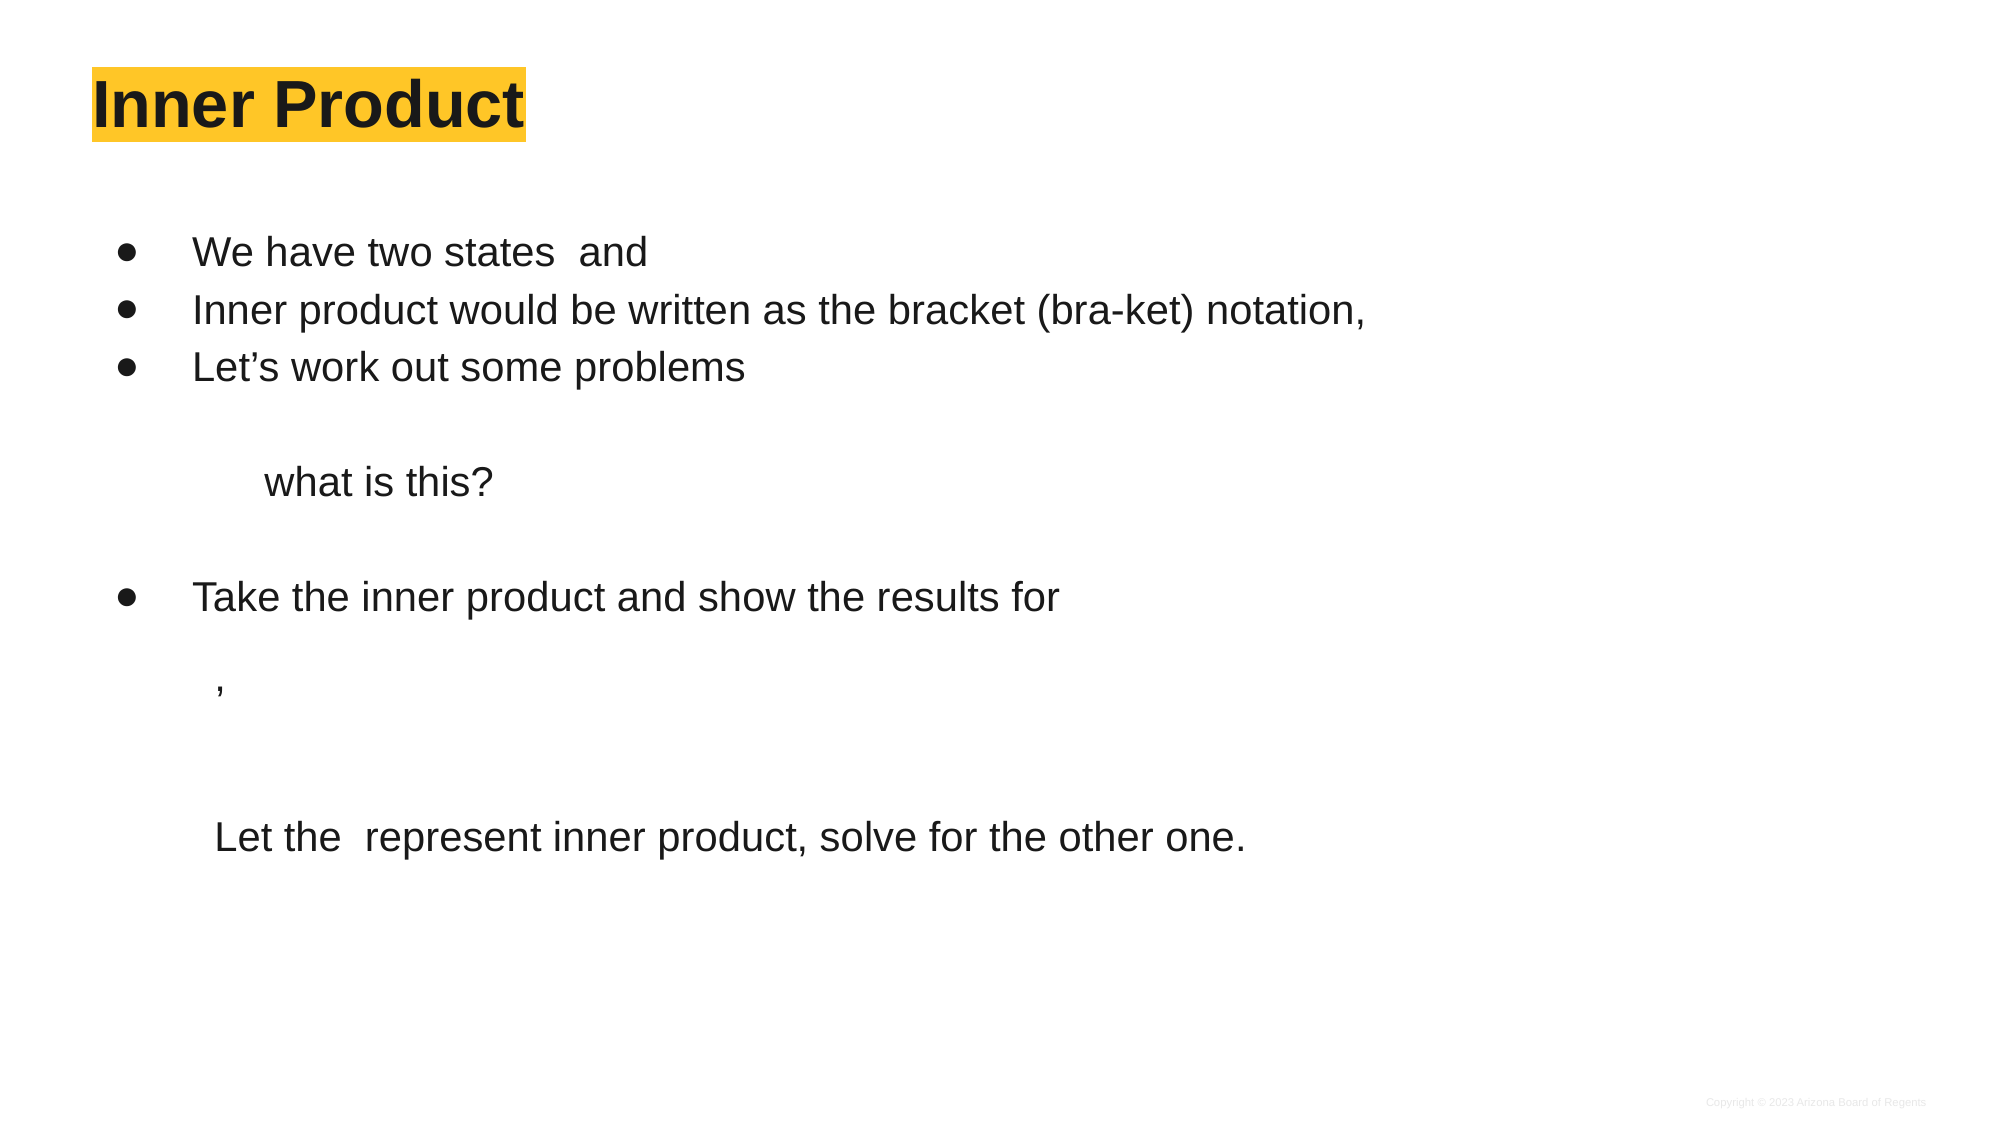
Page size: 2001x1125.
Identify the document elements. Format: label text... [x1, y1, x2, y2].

title Inner Product [92, 69, 1932, 166]
